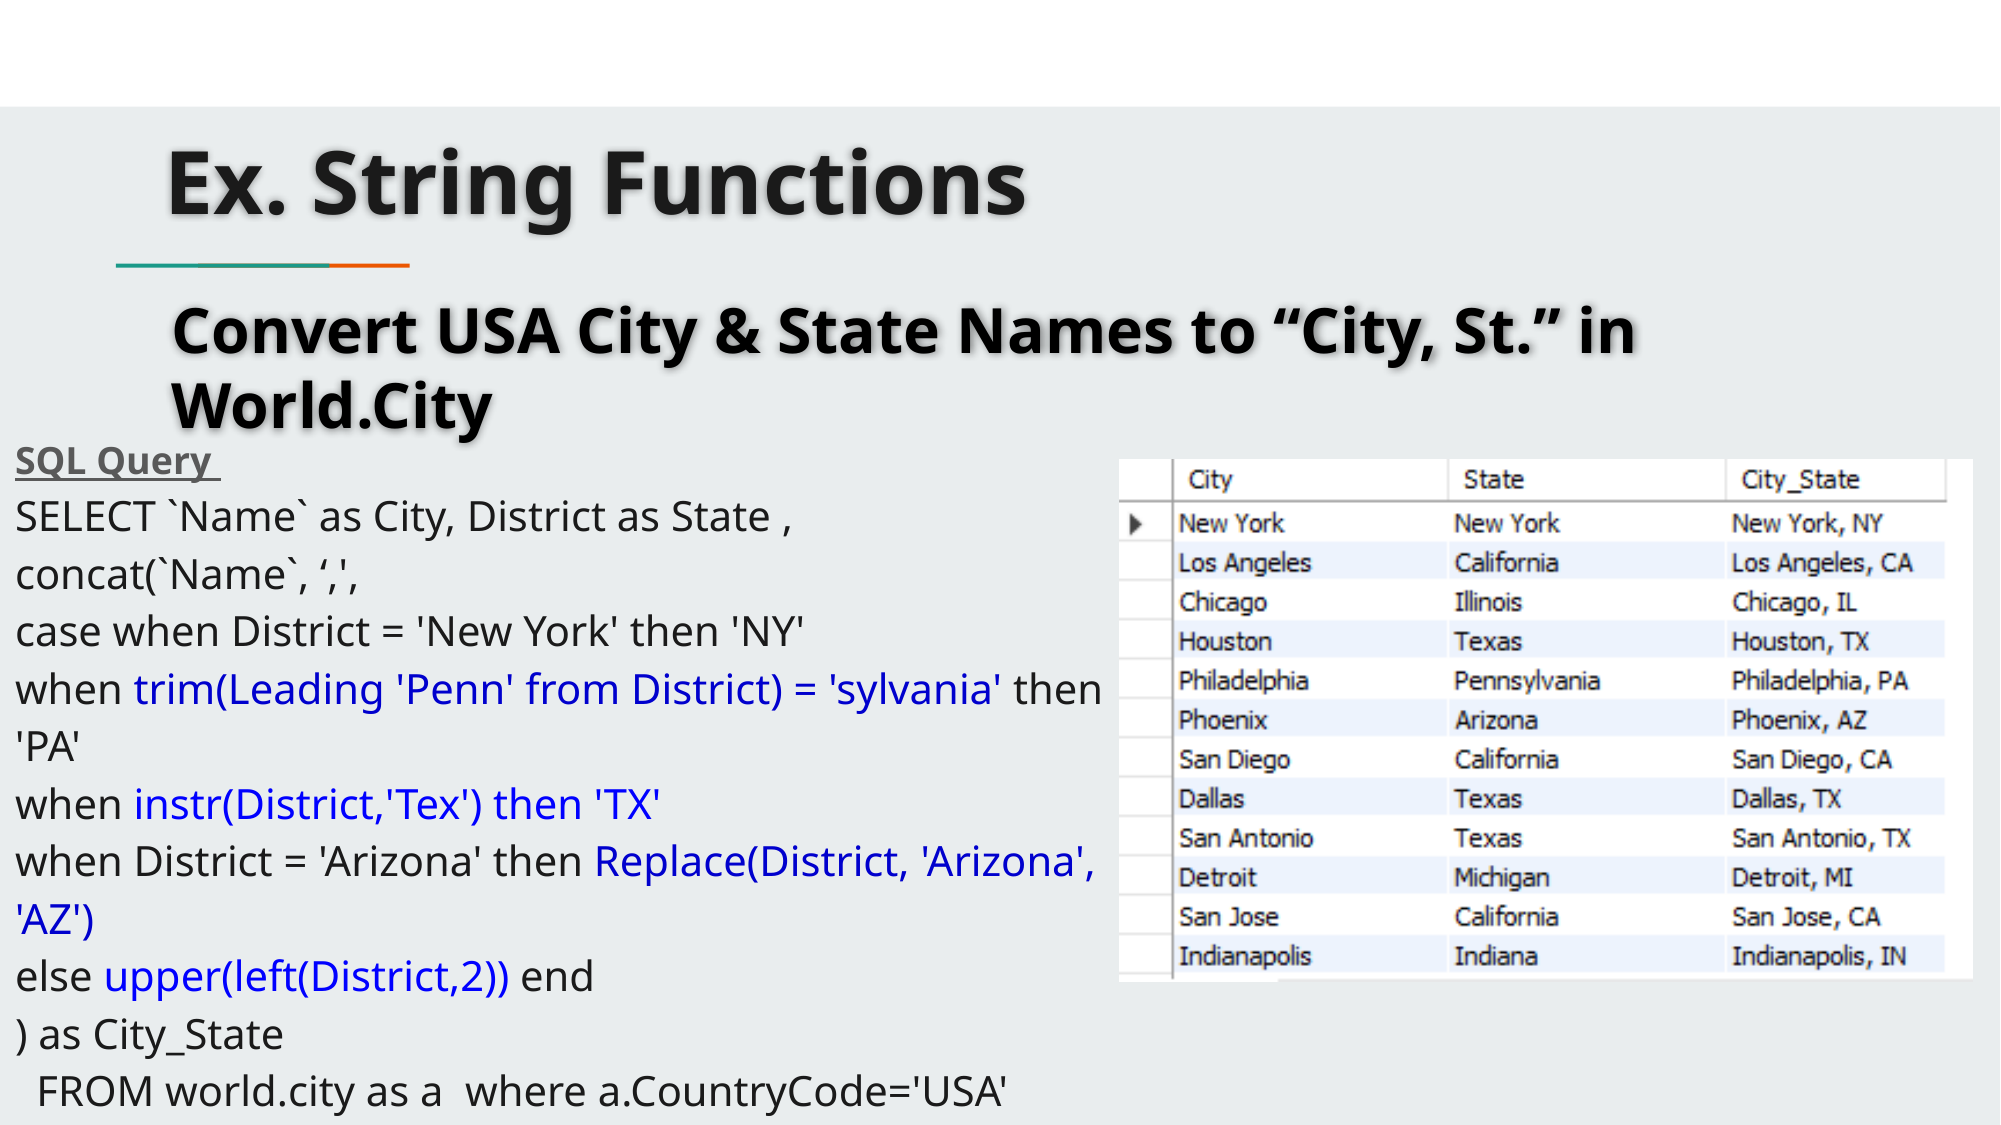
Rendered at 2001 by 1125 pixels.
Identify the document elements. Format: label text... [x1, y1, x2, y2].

subtitle Convert USA City & State Names to “City, St.” in World.City [56, 283, 1970, 457]
subtitle Convert USA City & State Names to “City, St.” in World.City [56, 908, 1113, 950]
title Ex. String Functions [149, 99, 1849, 260]
picture [1118, 459, 1973, 983]
text_box SQL Query SELECT `Name` as City, District as State , concat(`Name`, ‘,', case when District = 'New York' then 'NY' when trim(Leading 'Penn' from District) = 'sylvania' then 'PA' when instr(District,'Tex') then 'TX' when District = 'Arizona' then Replace(District, 'Arizona', 'AZ') else upper(left(District,2)) end ) as City_State FROM world.city as a where a.CountryCode='USA' [0, 415, 1158, 908]
